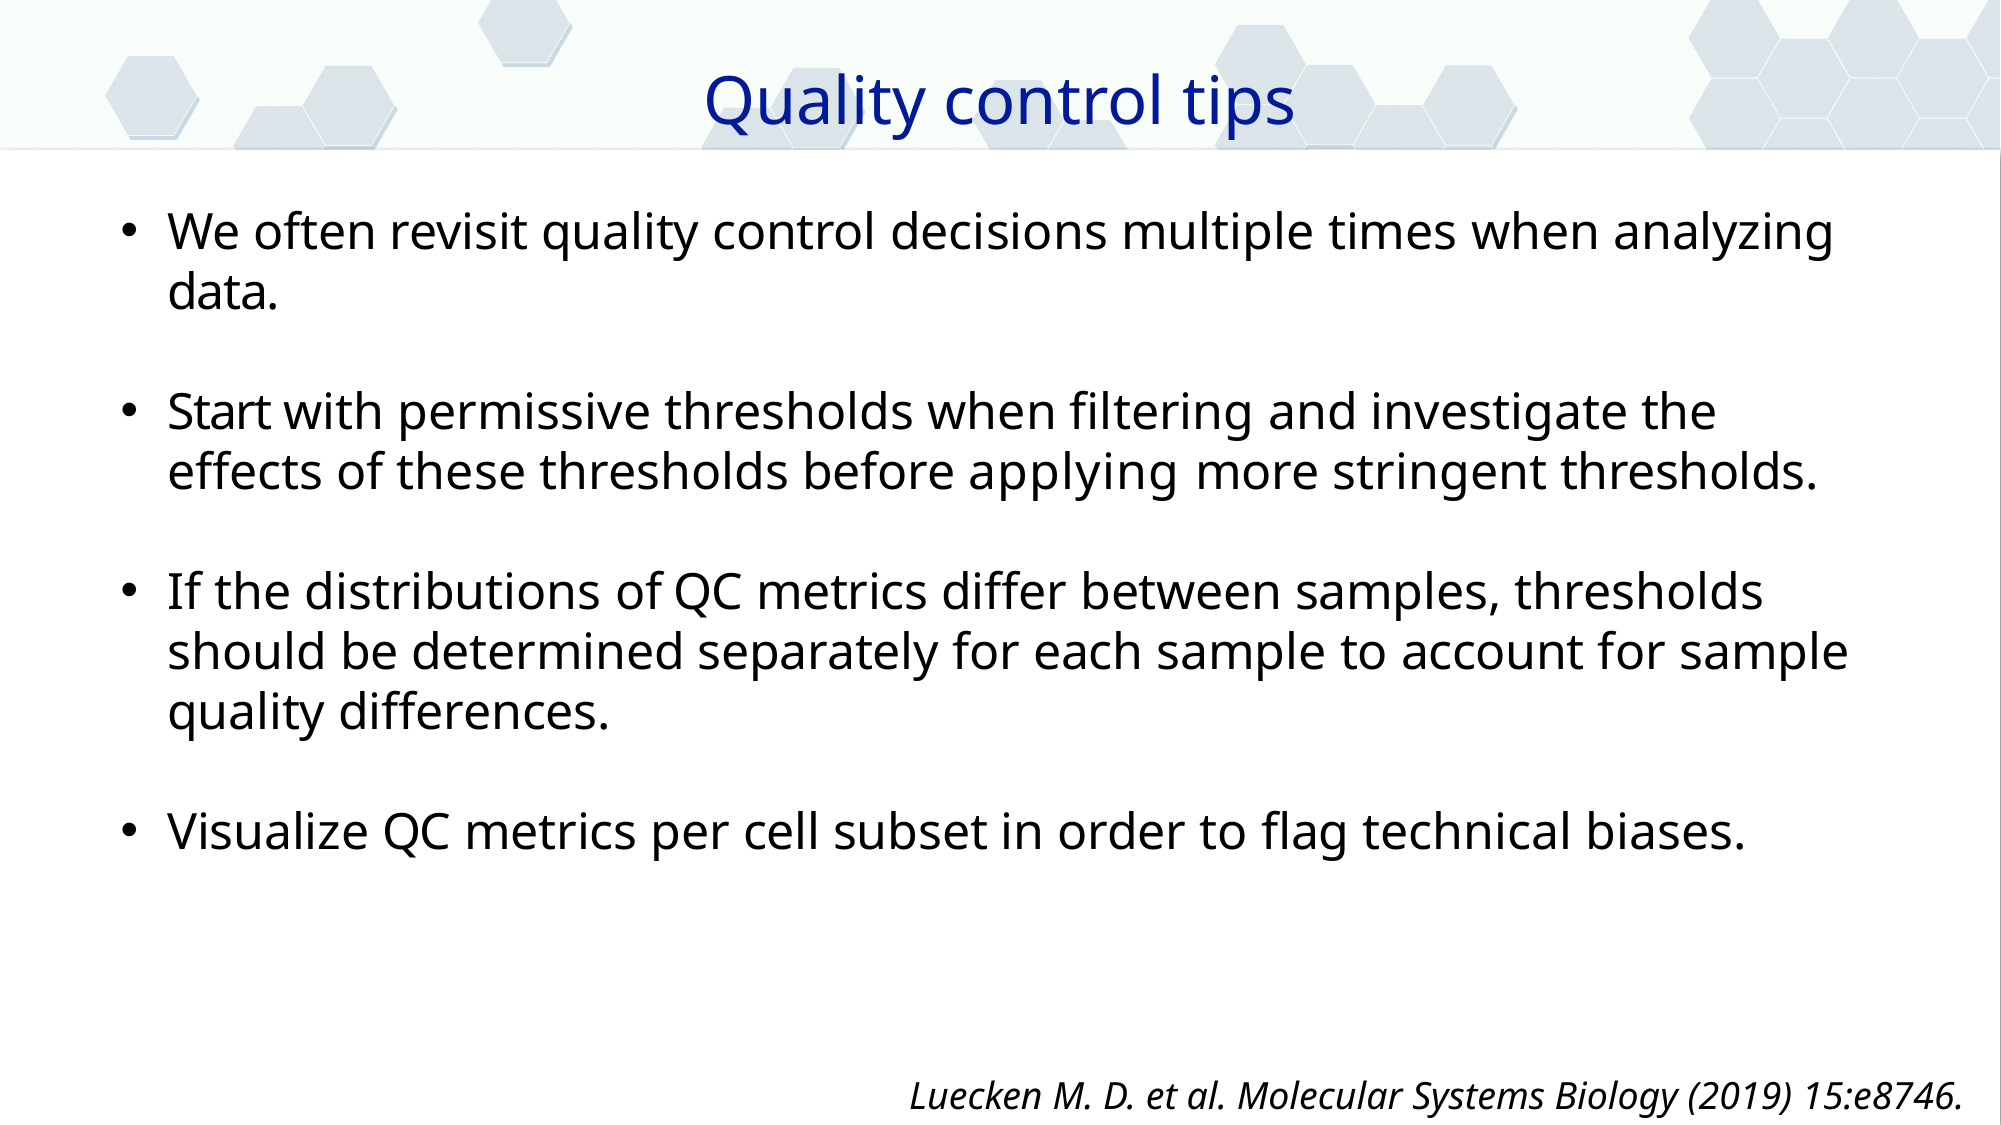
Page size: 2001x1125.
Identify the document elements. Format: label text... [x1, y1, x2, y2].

picture [0, 0, 2000, 4]
text_box Quality control tips [0, 4, 2000, 192]
text_box We often revisit quality control decisions multiple times when analyzing data. Start with permissive thresholds when filtering and investigate the effects of these thresholds before applying more stringent thresholds. If the distributions of QC metrics differ between samples, thresholds should be determined separately for each sample to account for sample quality differences. Visualize QC metrics per cell subset in order to flag technical biases. [105, 191, 1895, 987]
text_box Luecken M. D. et al. Molecular Systems Biology (2019) 15:e8746. [894, 1064, 1981, 1125]
